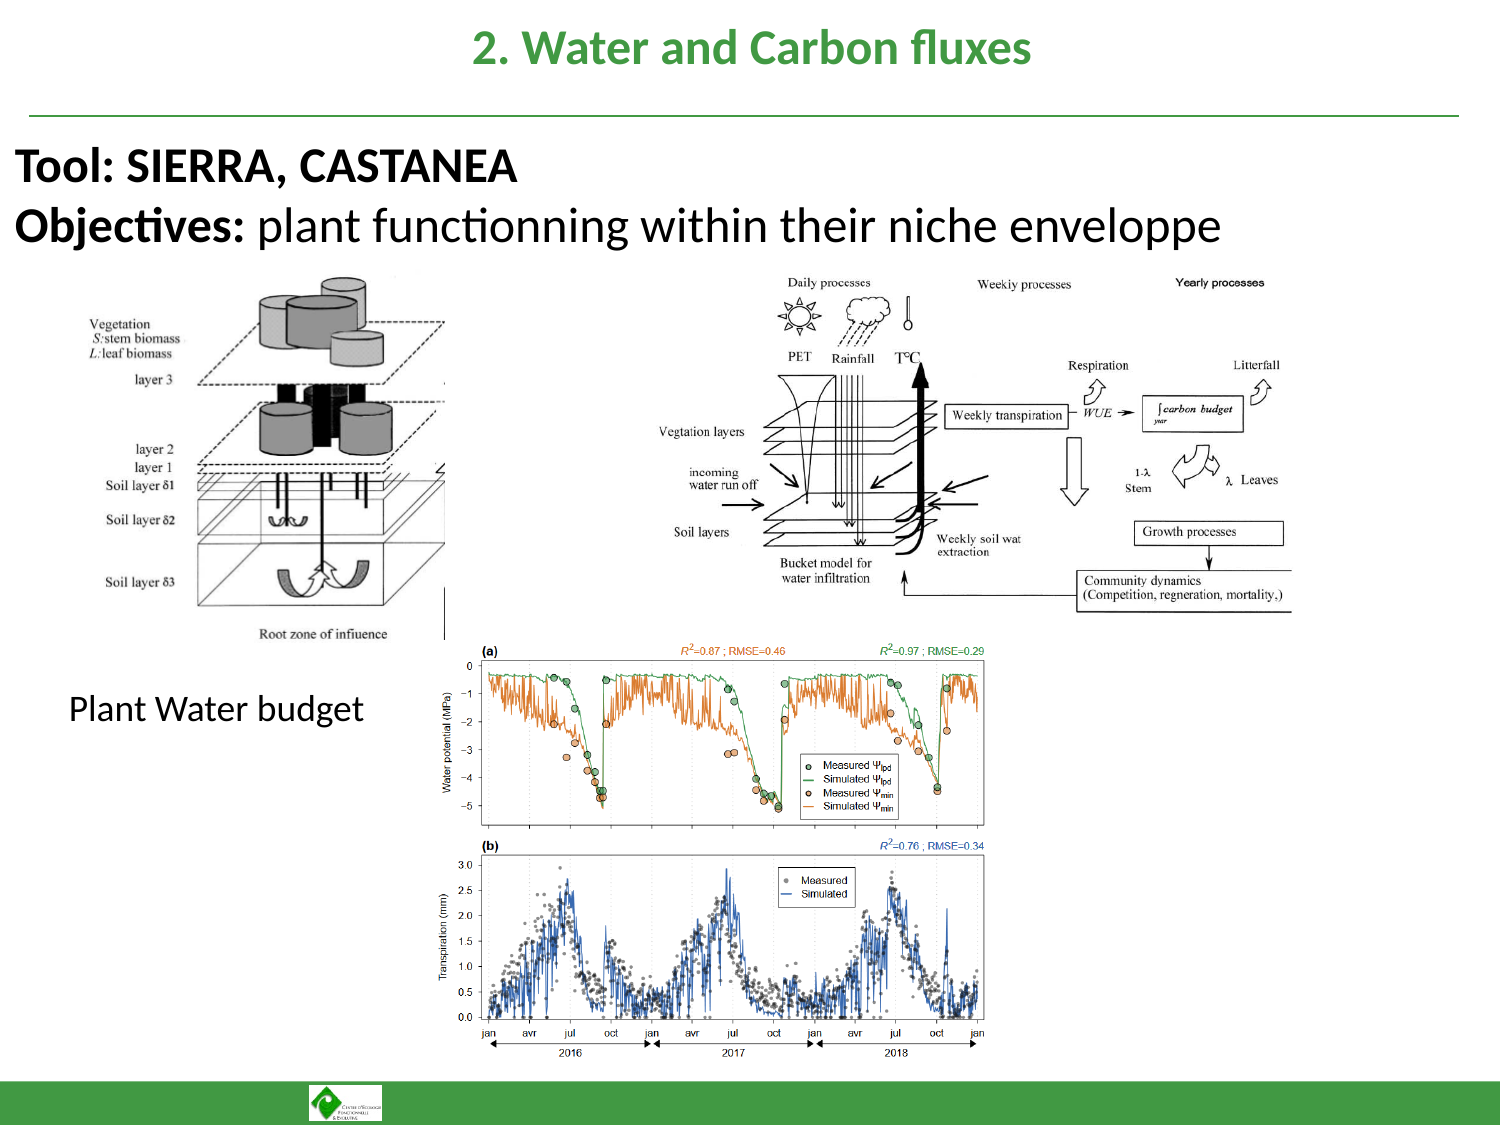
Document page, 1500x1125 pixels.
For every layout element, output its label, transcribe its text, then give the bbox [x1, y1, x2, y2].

text_box Tool: SIERRA, CASTANEA Objectives: plant functionning within their niche enveloppe [0, 125, 1500, 621]
text_box Plant Water budget [54, 676, 380, 737]
picture [82, 262, 1009, 1060]
picture [645, 266, 1298, 619]
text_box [0, 1081, 1500, 1125]
text_box 2. Water and Carbon fluxes [17, 7, 1487, 82]
